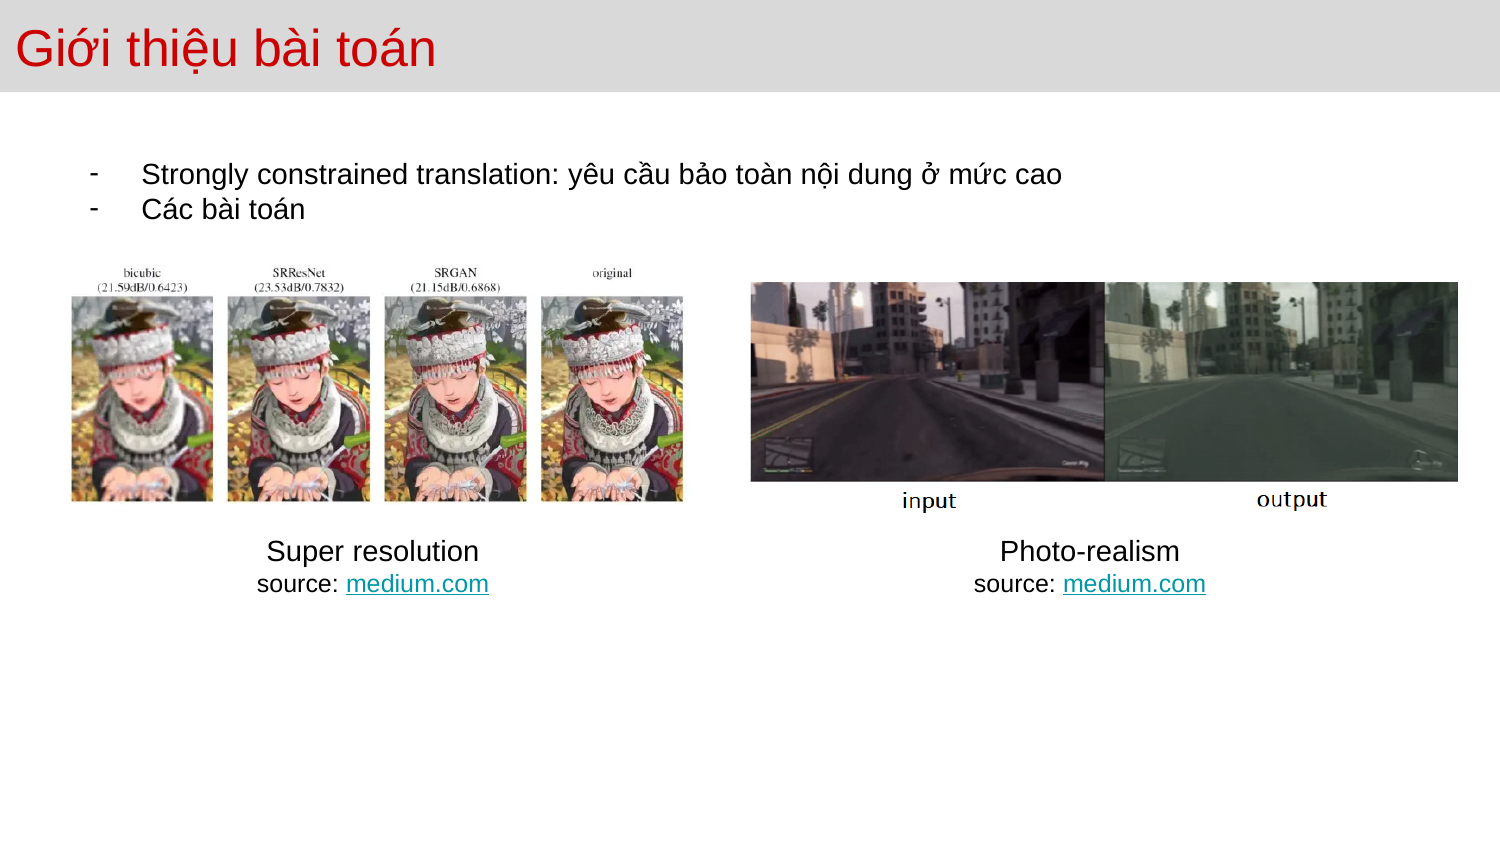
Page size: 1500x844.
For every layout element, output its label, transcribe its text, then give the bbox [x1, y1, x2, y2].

picture [749, 281, 1458, 523]
text_box Photo-realism source: medium.com [929, 530, 1251, 613]
text_box Strongly constrained translation: yêu cầu bảo toàn nội dung ở mức cao Các bài toán [51, 139, 1446, 240]
text_box Super resolution source: medium.com [212, 517, 534, 613]
picture [67, 264, 689, 506]
title Giới thiệu bài toán [0, 0, 1500, 93]
